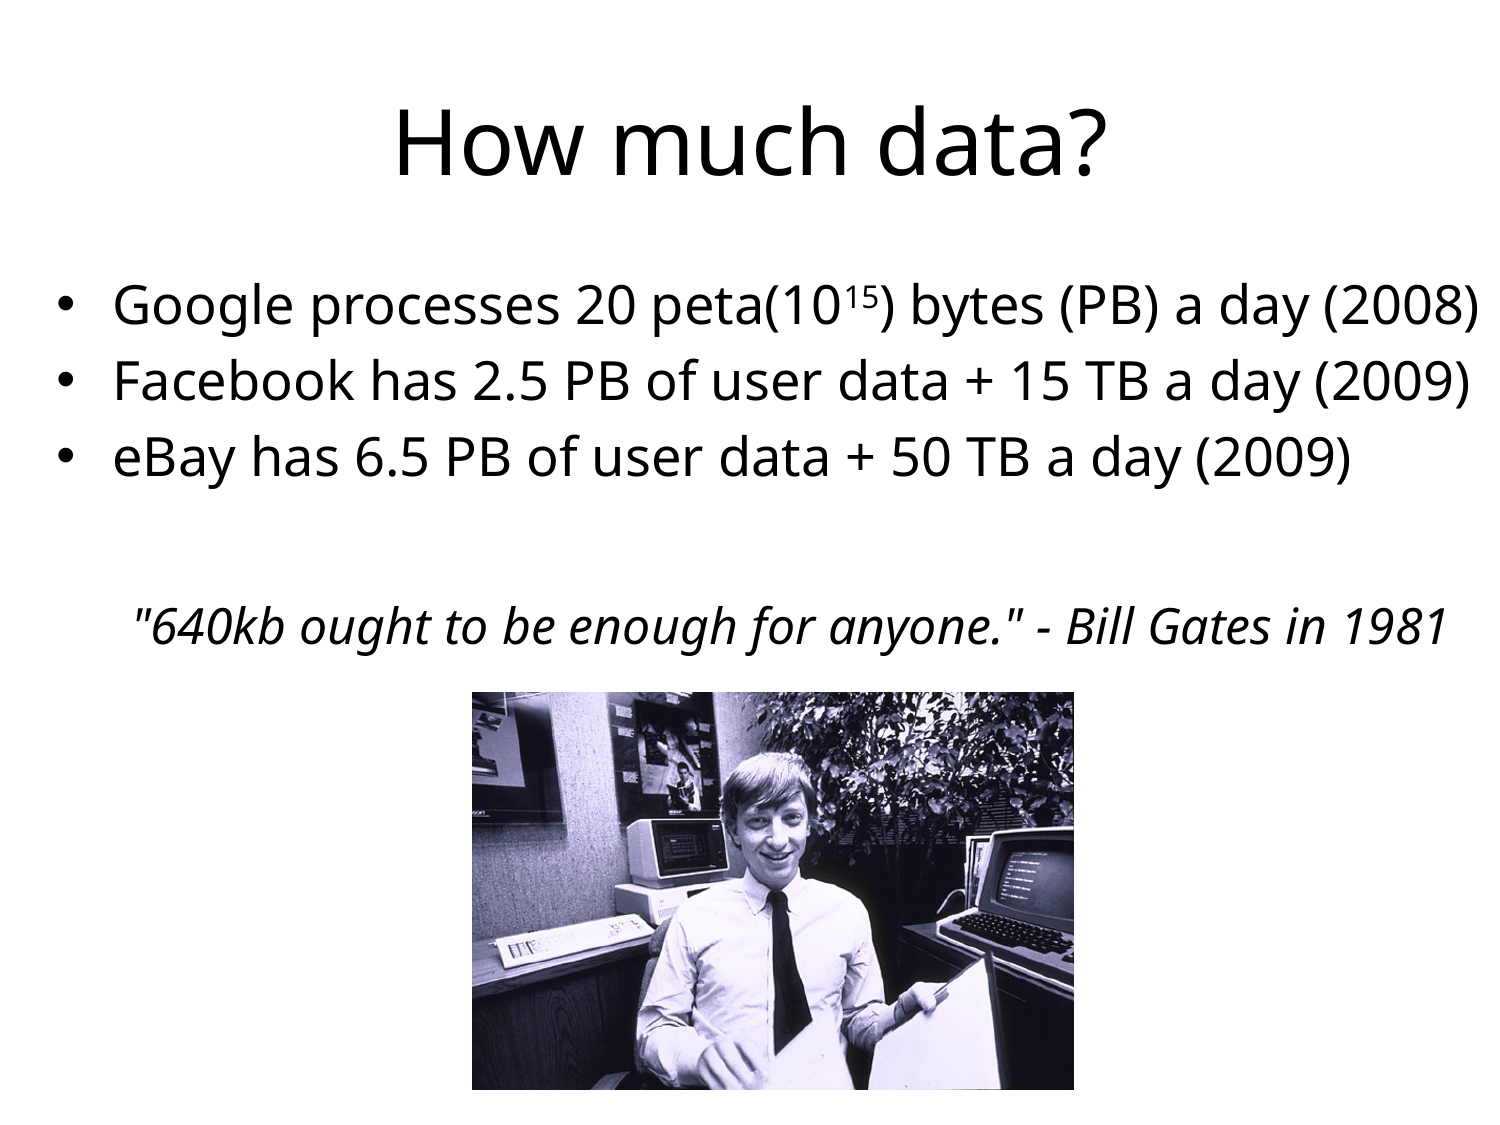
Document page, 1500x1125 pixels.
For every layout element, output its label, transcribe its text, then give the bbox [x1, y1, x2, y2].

title How much data? [75, 45, 1425, 233]
list Google processes 20 peta(1015) bytes (PB) a day (2008) Facebook has 2.5 PB of user data + 15 TB a day (2009) eBay has 6.5 PB of user data + 50 TB a day (2009) [41, 262, 1500, 1005]
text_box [74, 586, 1500, 1091]
